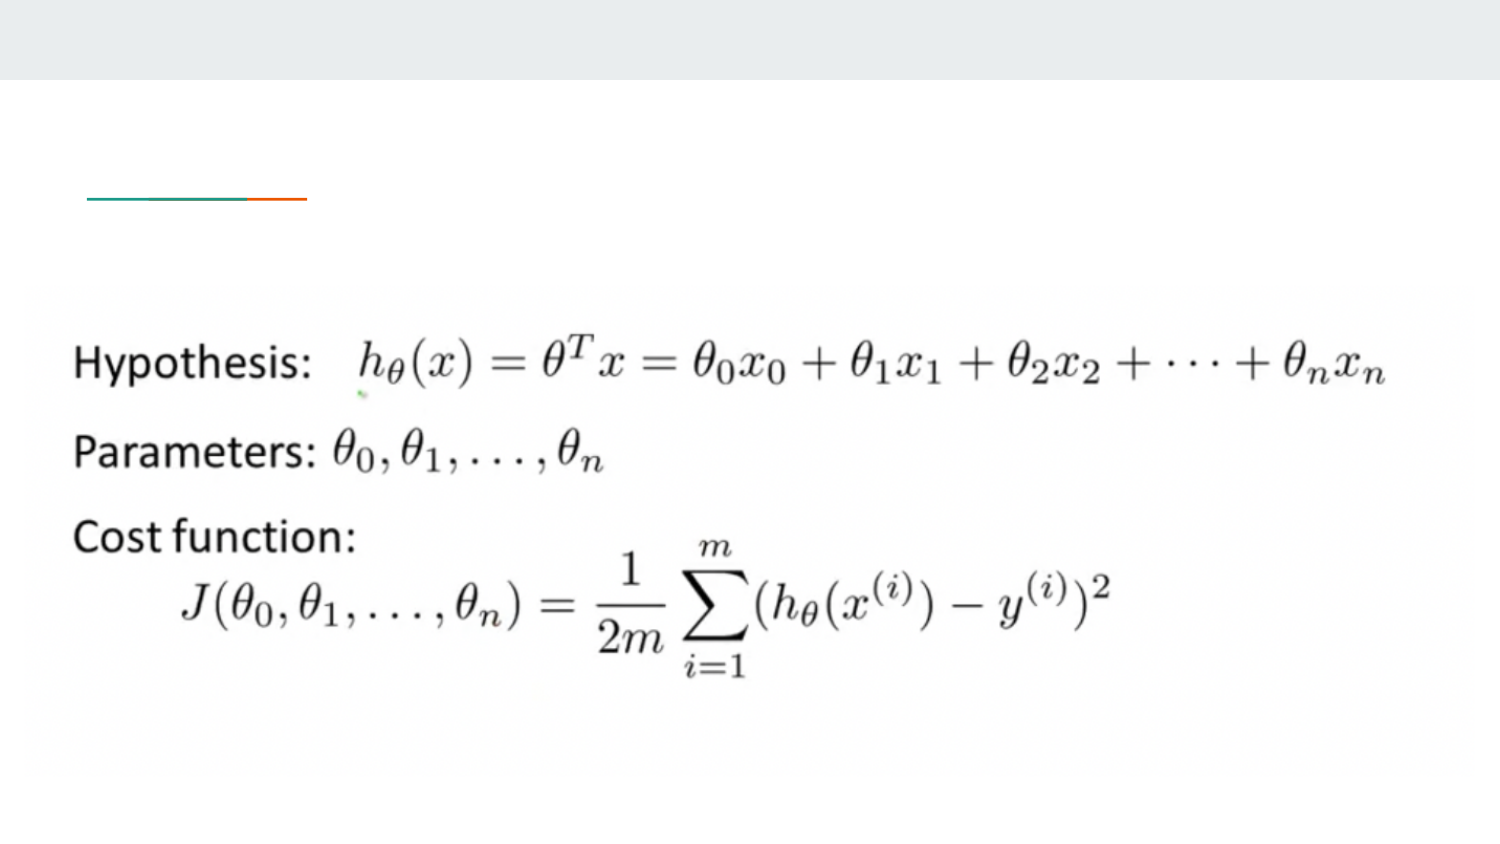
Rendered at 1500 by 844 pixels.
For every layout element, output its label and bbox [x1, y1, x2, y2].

picture [24, 285, 1476, 777]
